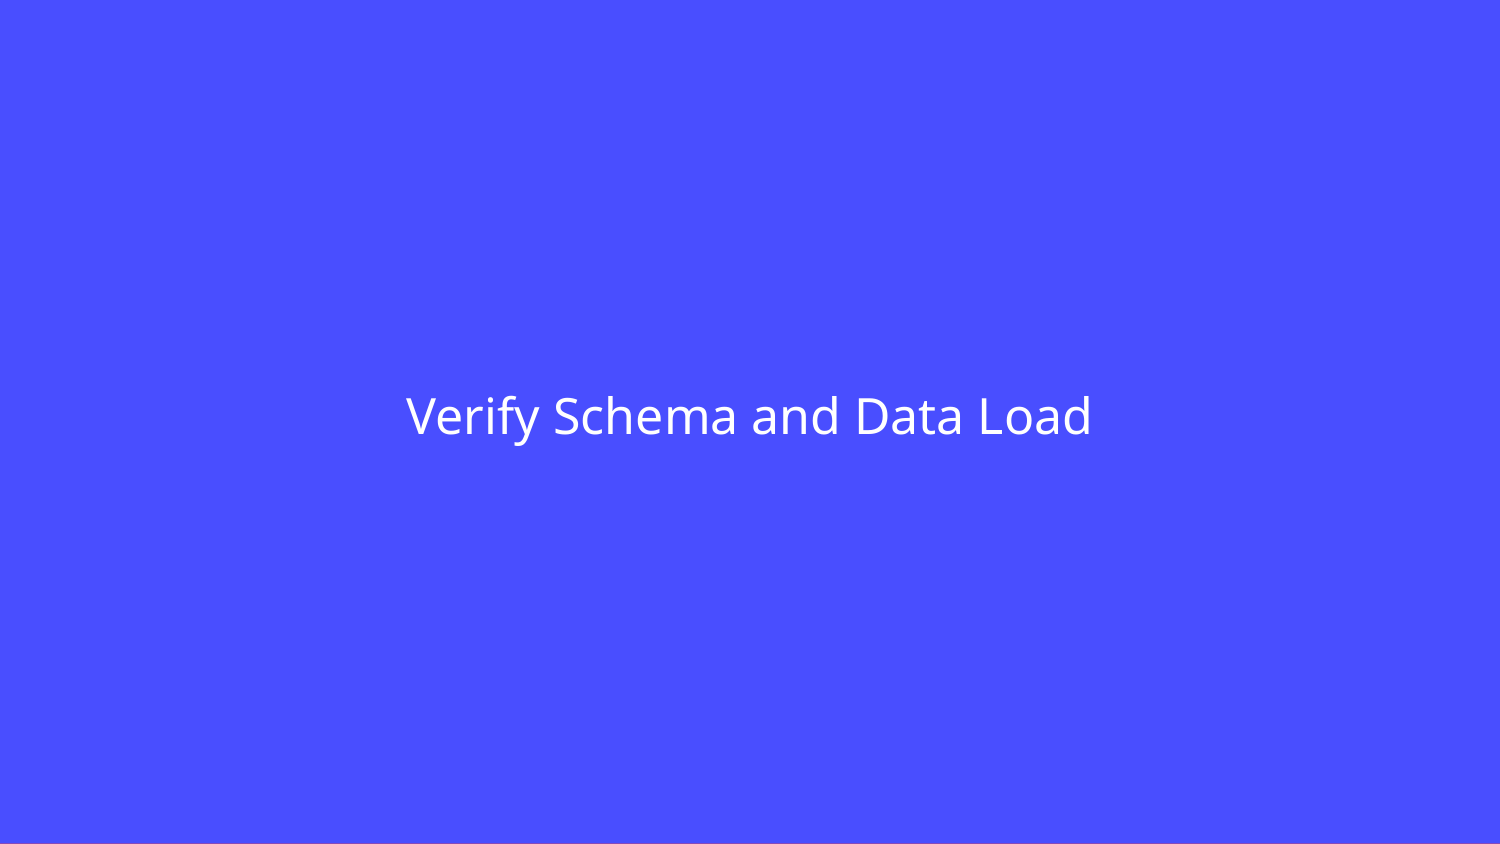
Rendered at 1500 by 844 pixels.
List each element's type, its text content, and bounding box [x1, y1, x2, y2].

title Verify Schema and Data Load [75, 344, 1425, 485]
